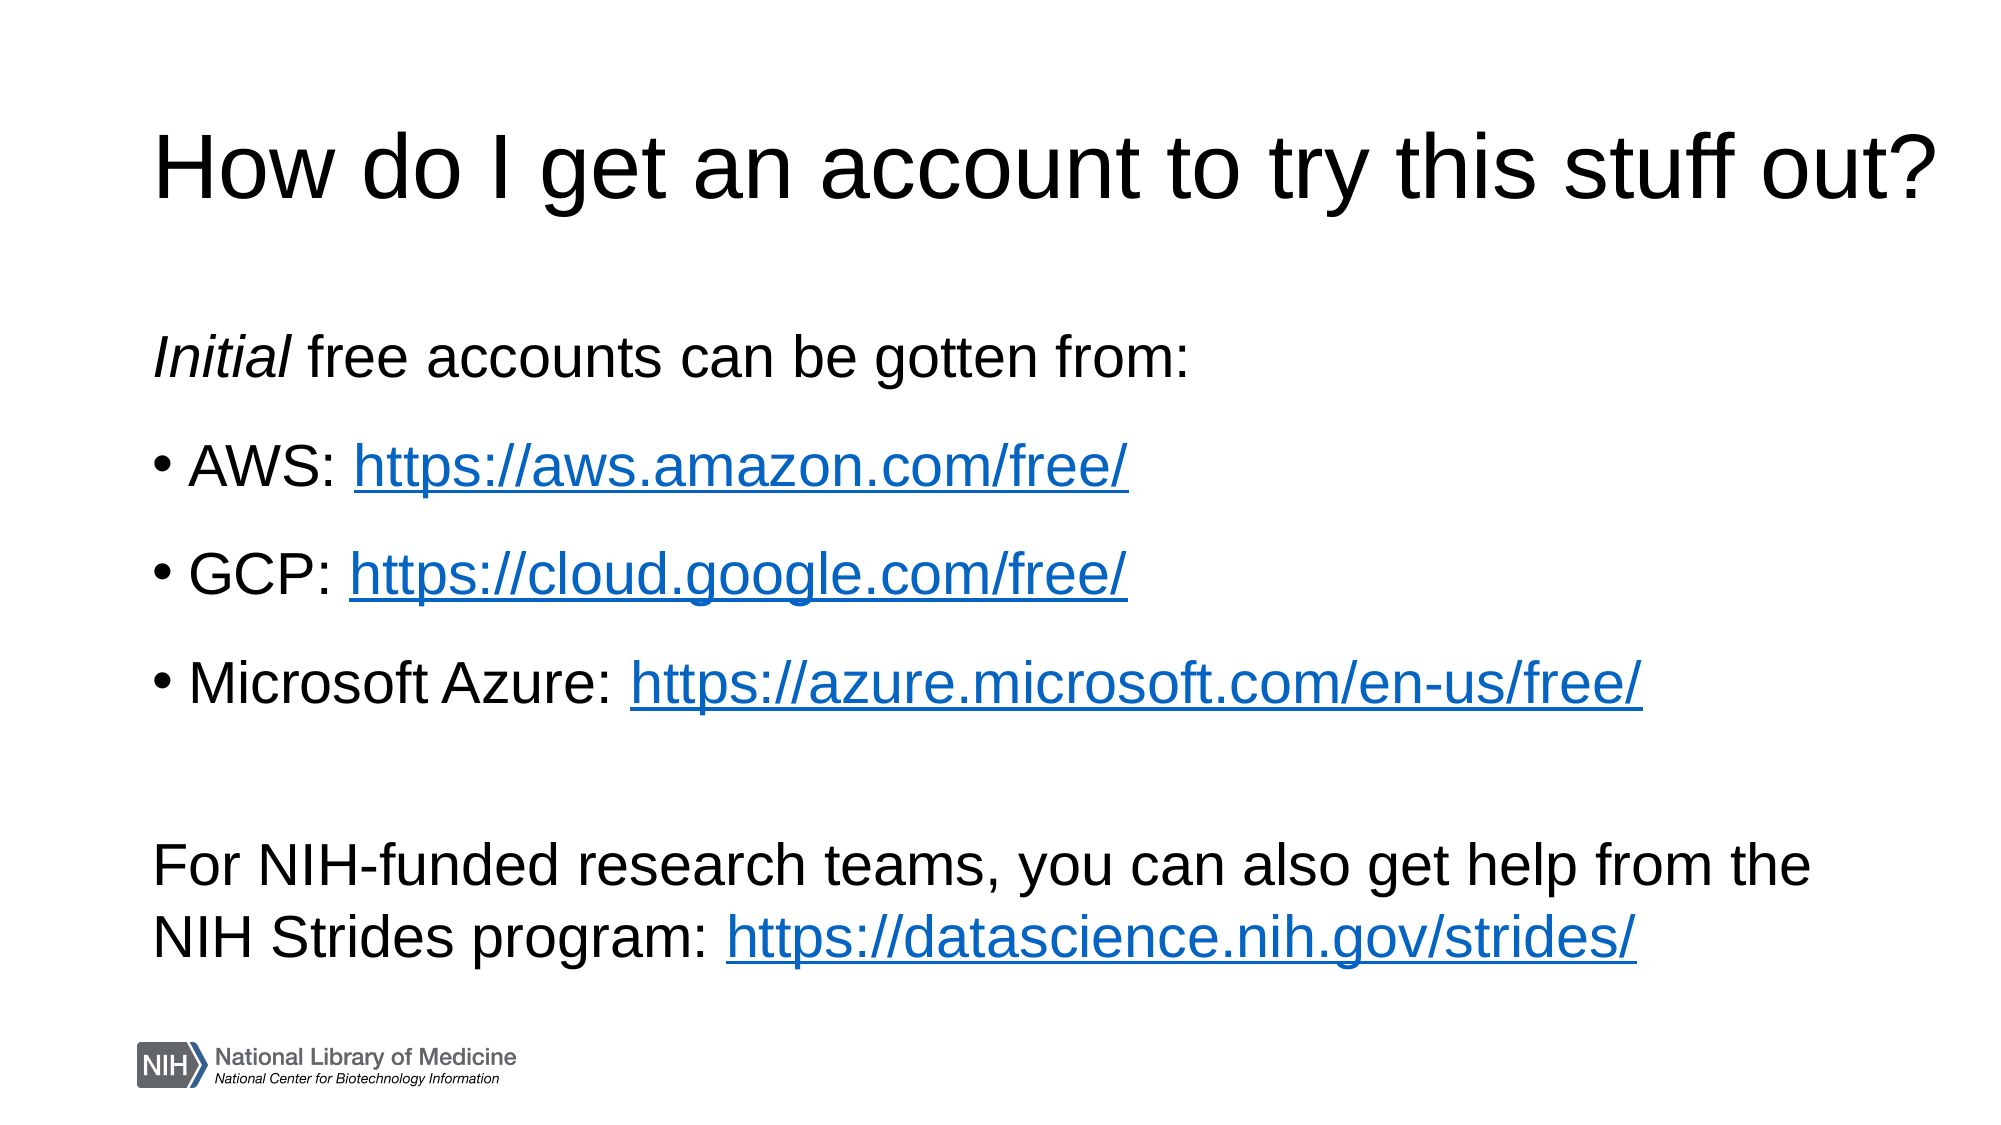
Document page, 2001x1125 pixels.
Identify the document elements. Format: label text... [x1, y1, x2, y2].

list Initial free accounts can be gotten from: AWS: https://aws.amazon.com/free/ GCP: https://cloud.google.com/free/ Microsoft Azure: https://azure.microsoft.com/en-us/free/ For NIH-funded research teams, you can also get help from the NIH Strides program: https://datascience.nih.gov/strides/ [137, 292, 1863, 981]
title How do I get an account to try this stuff out? [137, 59, 1975, 278]
picture [137, 1042, 516, 1088]
